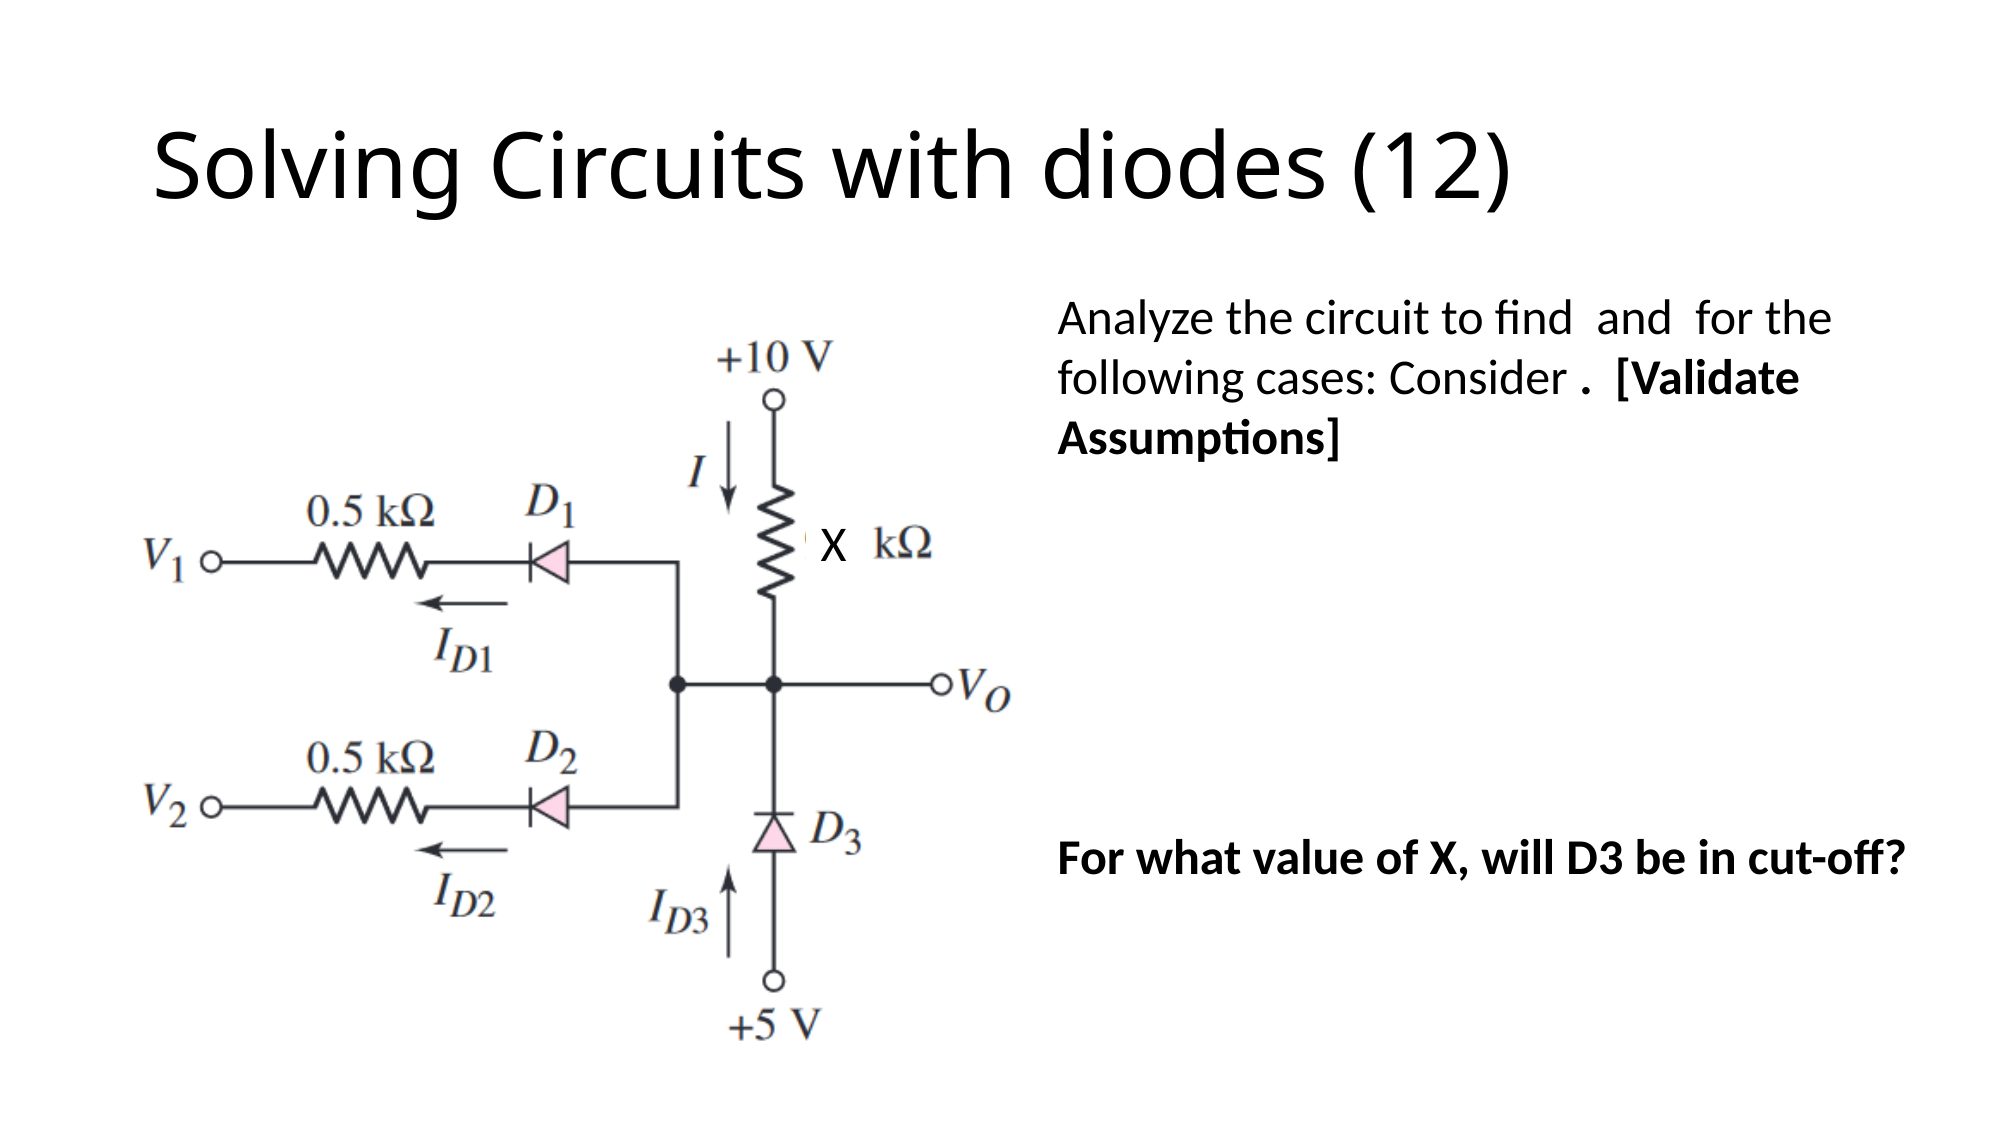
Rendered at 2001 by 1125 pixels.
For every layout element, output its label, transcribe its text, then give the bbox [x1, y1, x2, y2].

picture [137, 277, 1043, 1053]
title Solving Circuits with diodes (12) [137, 59, 1863, 278]
